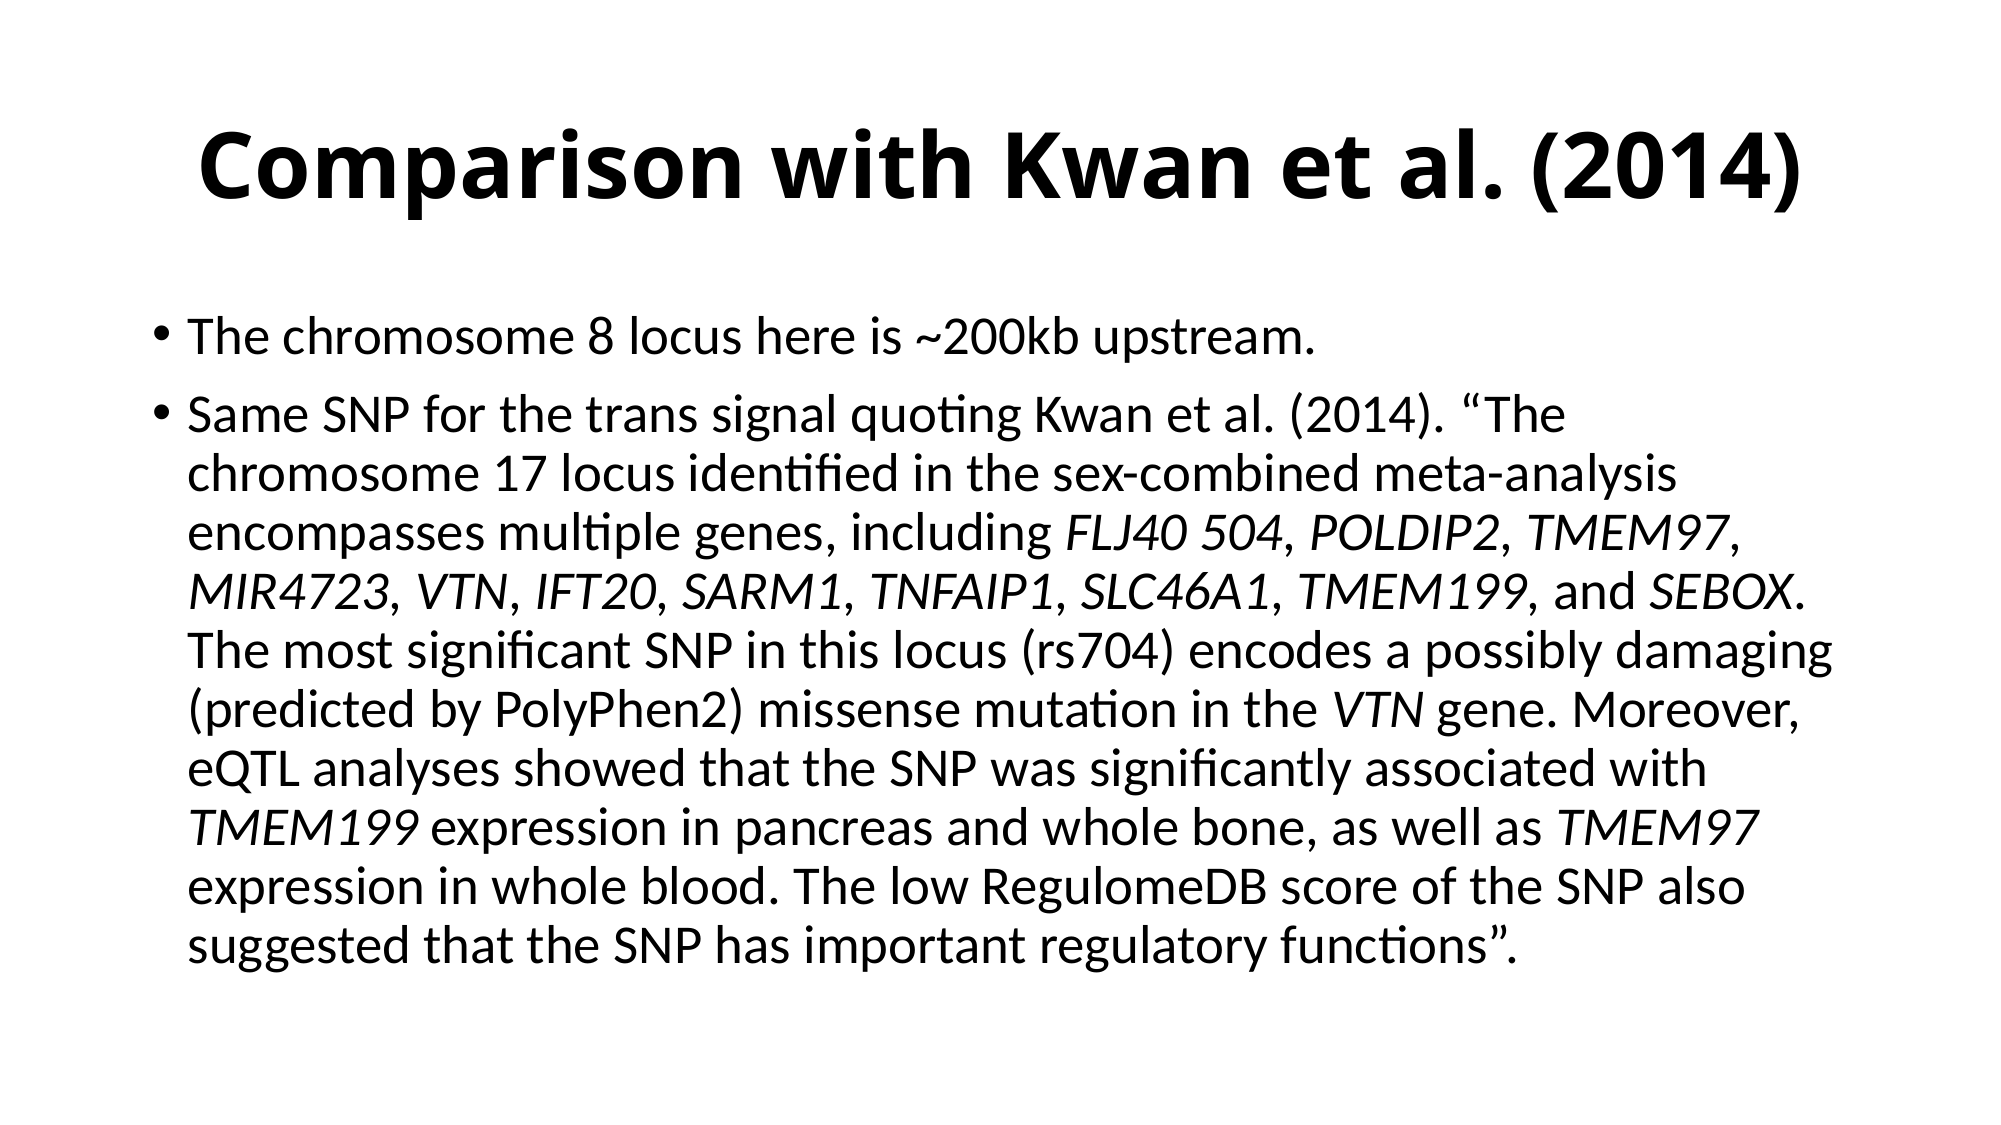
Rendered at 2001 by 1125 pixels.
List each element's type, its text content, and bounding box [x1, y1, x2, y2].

list The chromosome 8 locus here is ~200kb upstream. Same SNP for the trans signal quoting Kwan et al. (2014). “The chromosome 17 locus identified in the sex-combined meta-analysis encompasses multiple genes, including FLJ40 504, POLDIP2, TMEM97, MIR4723, VTN, IFT20, SARM1, TNFAIP1, SLC46A1, TMEM199, and SEBOX. The most significant SNP in this locus (rs704) encodes a possibly damaging (predicted by PolyPhen2) missense mutation in the VTN gene. Moreover, eQTL analyses showed that the SNP was significantly associated with TMEM199 expression in pancreas and whole bone, as well as TMEM97 expression in whole blood. The low RegulomeDB score of the SNP also suggested that the SNP has important regulatory functions”. [137, 299, 1863, 1014]
title Comparison with Kwan et al. (2014) [137, 59, 1863, 278]
